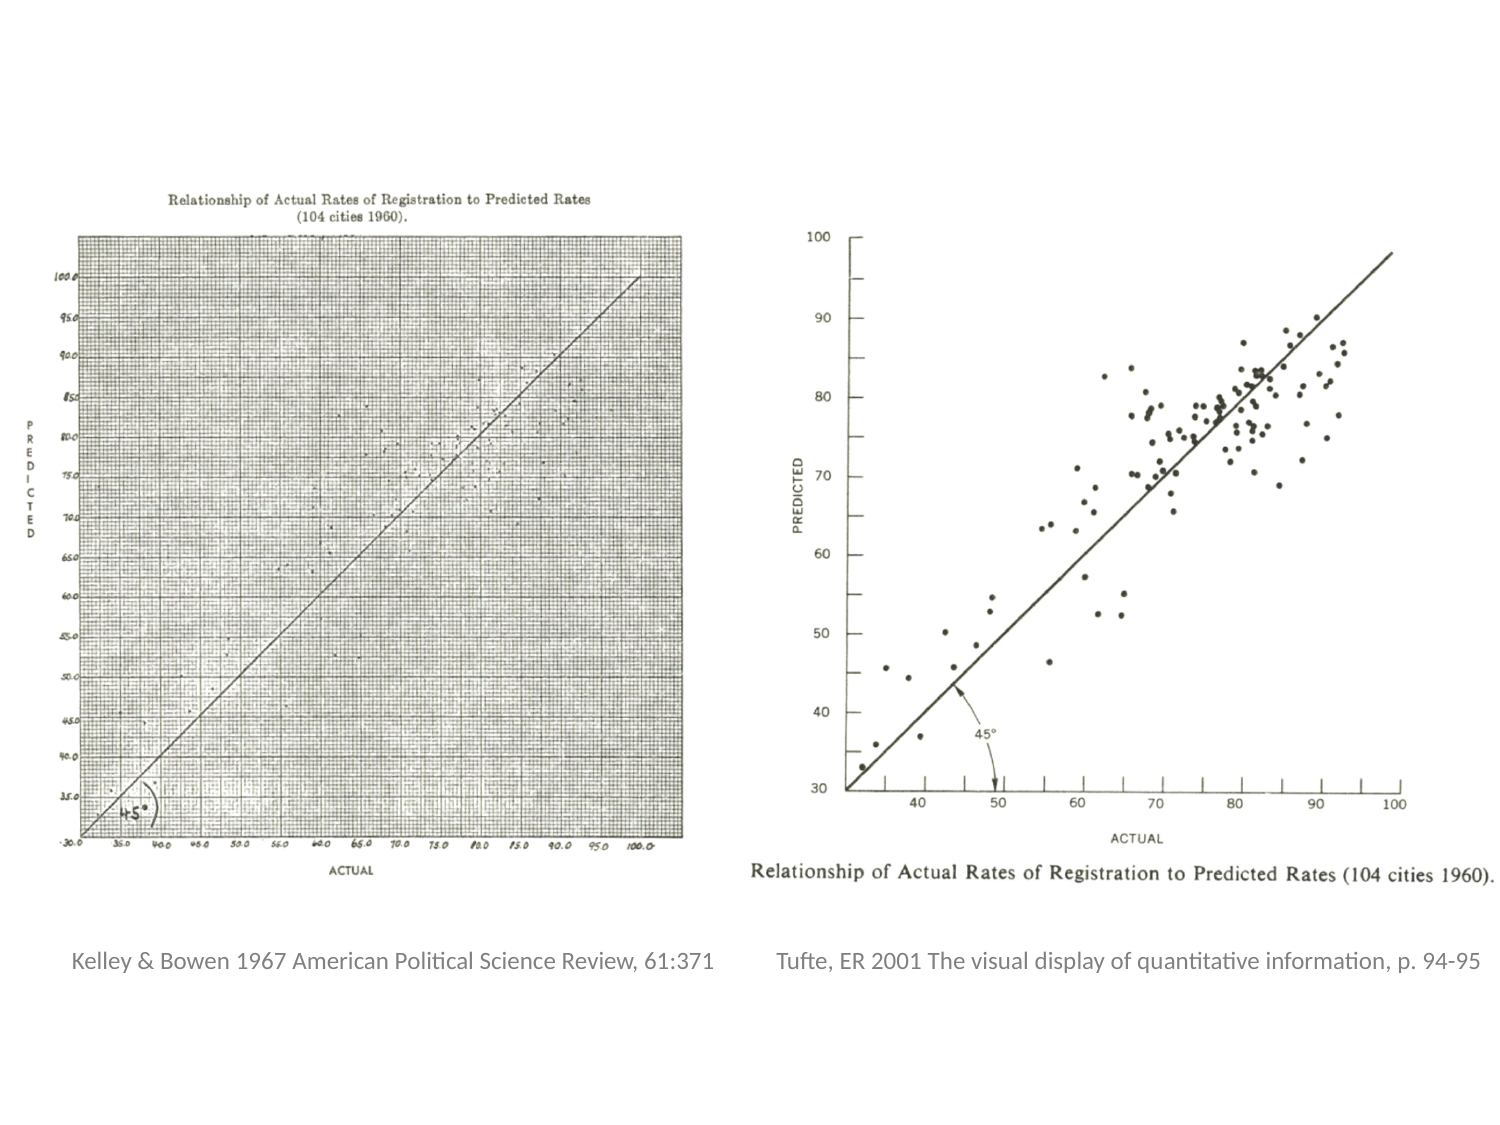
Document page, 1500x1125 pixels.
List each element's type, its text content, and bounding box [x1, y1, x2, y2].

picture [0, 167, 1500, 898]
text_box Kelley & Bowen 1967 American Political Science Review, 61:371 [56, 937, 731, 983]
text_box Tufte, ER 2001 The visual display of quantitative information, p. 94-95 [761, 937, 1498, 983]
